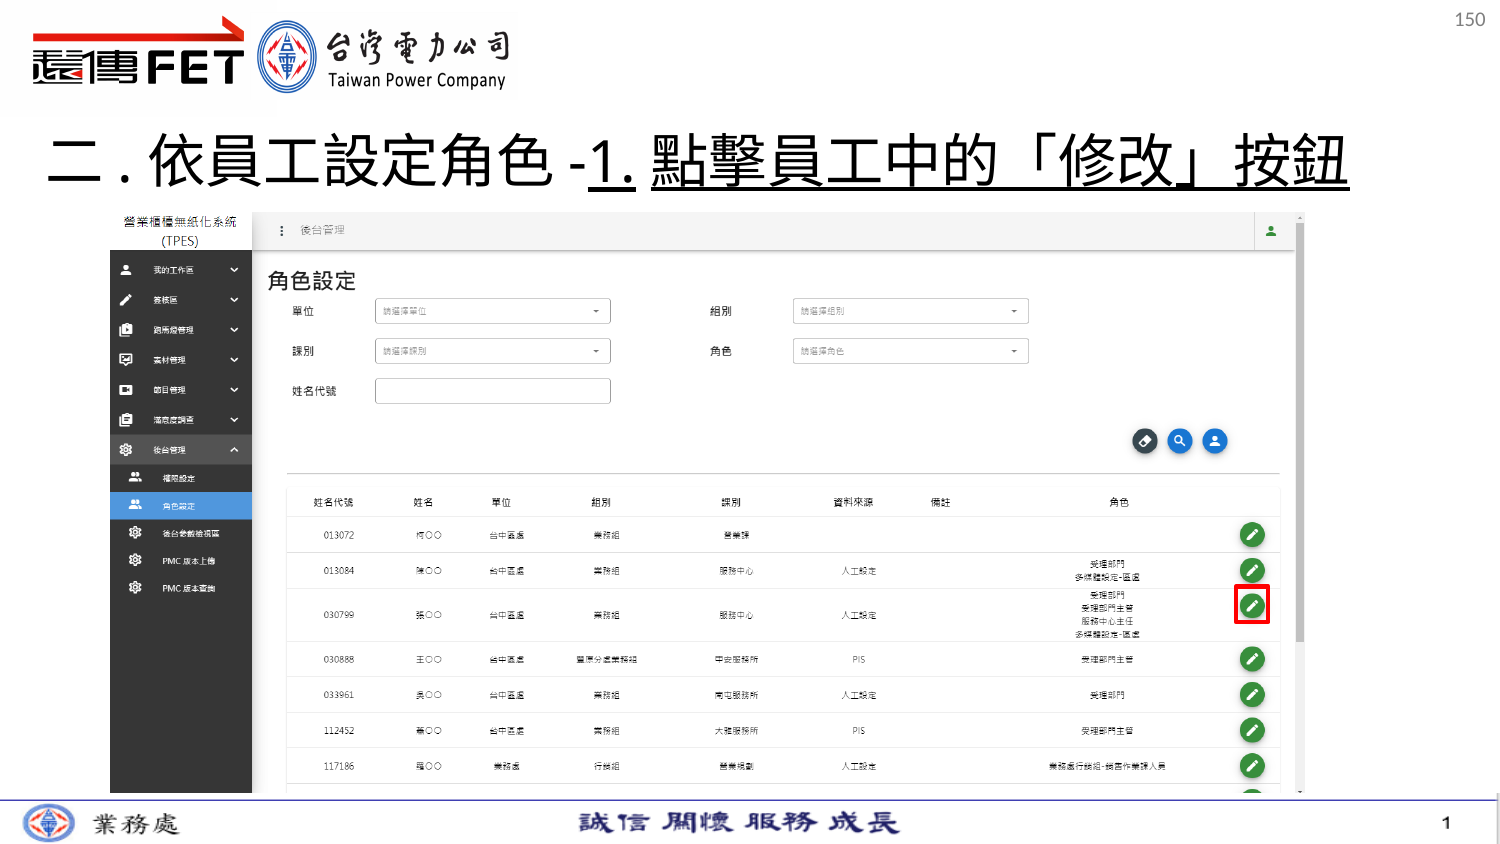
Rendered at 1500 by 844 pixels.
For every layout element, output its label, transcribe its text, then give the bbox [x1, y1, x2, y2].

text_box 二.依員工設定角色-1.點擊員工中的「修改」按鈕 [30, 117, 1428, 217]
picture [0, 0, 519, 117]
picture [0, 212, 1500, 844]
